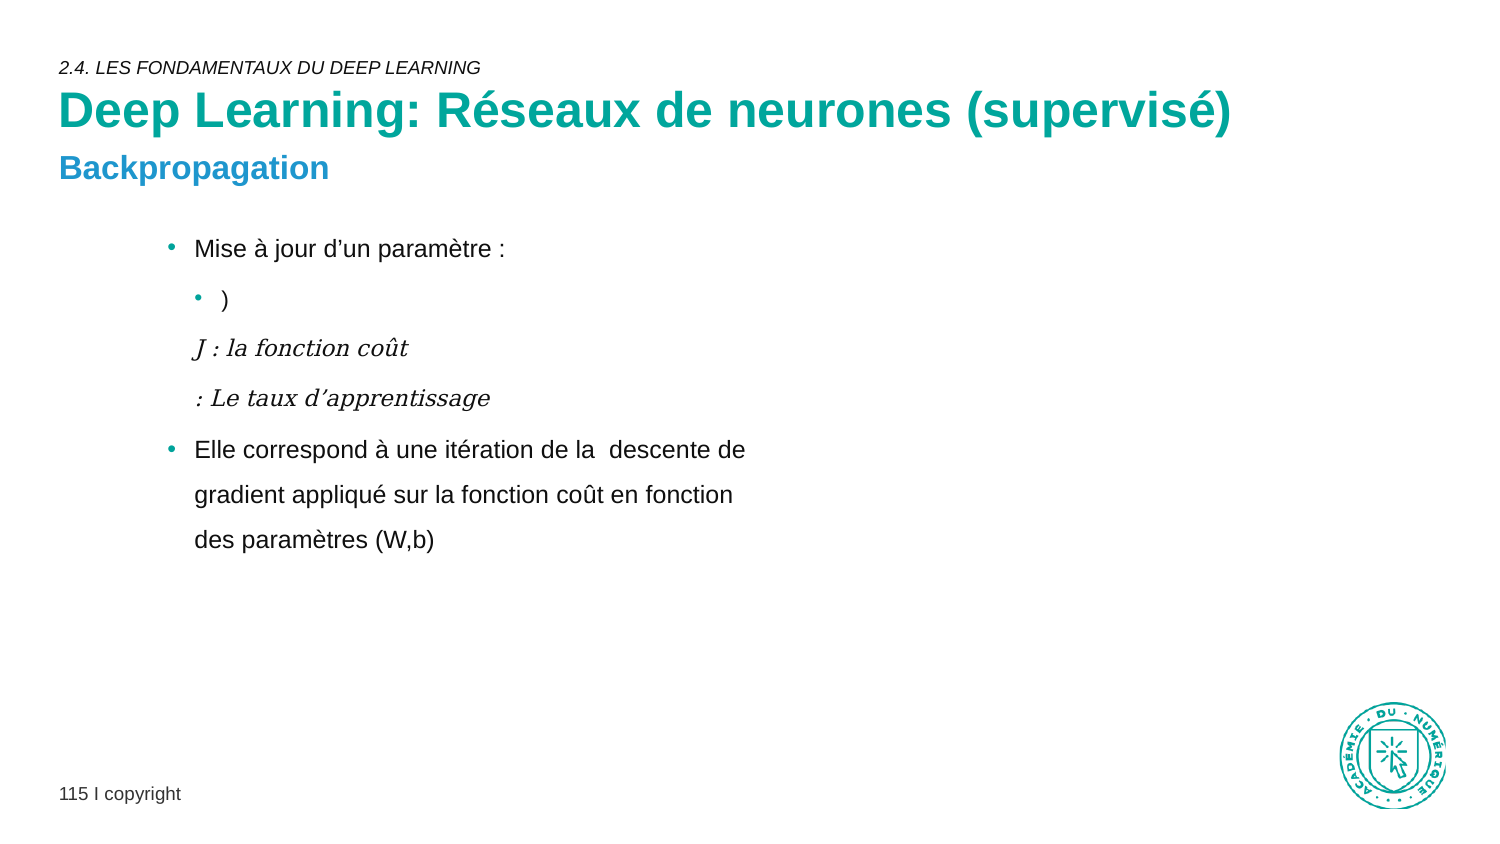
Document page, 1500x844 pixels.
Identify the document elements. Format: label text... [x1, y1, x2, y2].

text_box 2.4. LES FONDAMENTAUX DU DEEP LEARNING [58, 55, 650, 77]
text_box Deep Learning: Réseaux de neurones (supervisé) Backpropagation [58, 77, 1446, 155]
